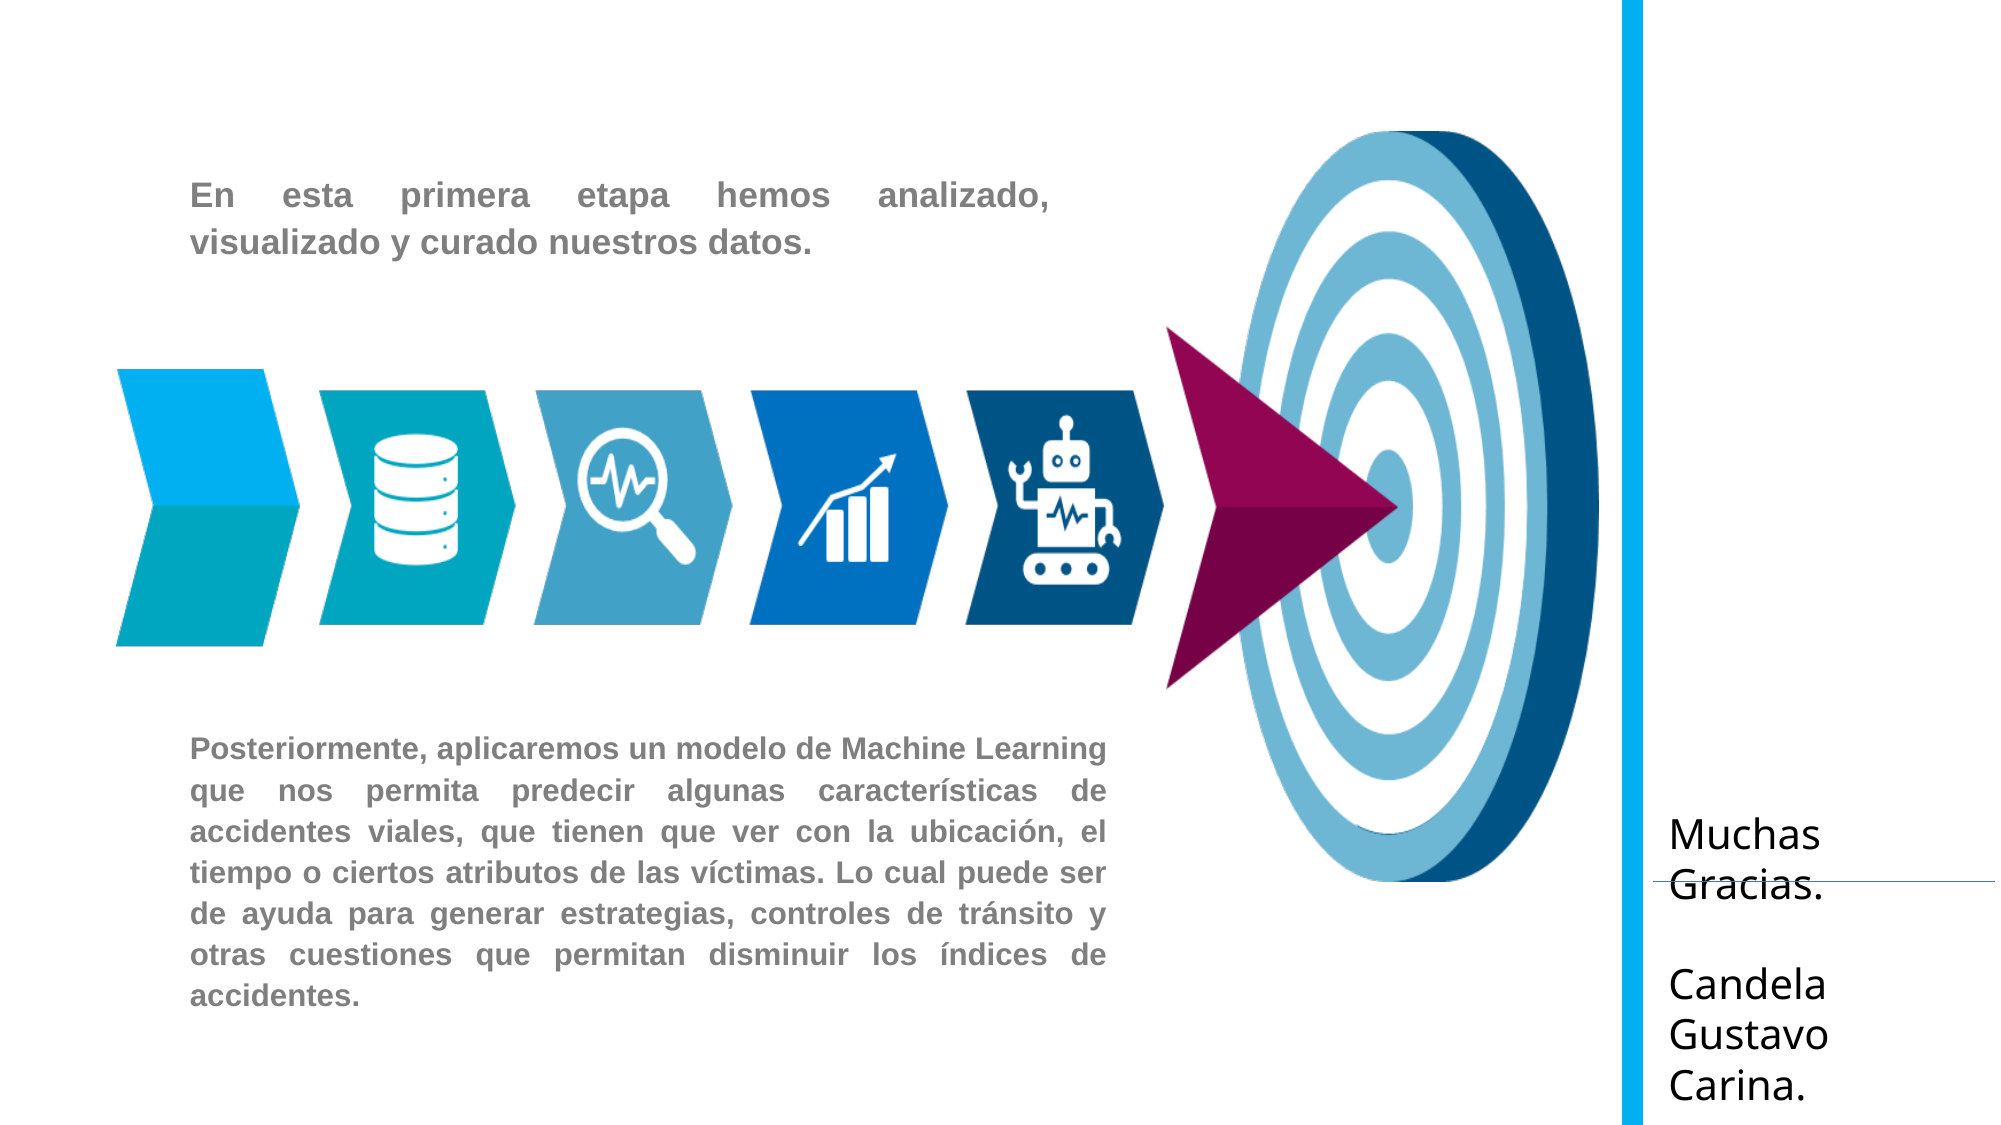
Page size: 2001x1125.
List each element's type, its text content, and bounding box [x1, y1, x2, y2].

text_box Muchas Gracias. Candela Gustavo Carina. [1653, 800, 1992, 881]
text_box [1622, 0, 1643, 1125]
text_box Muchas Gracias. Candela Gustavo Carina. [1653, 888, 1992, 1116]
picture [116, 131, 1599, 882]
text_box Posteriormente, aplicaremos un modelo de Machine Learning que nos permita predecir algunas características de accidentes viales, que tienen que ver con la ubicación, el tiempo o ciertos atributos de las víctimas. Lo cual puede ser de ayuda para generar estrategias, controles de tránsito y otras cuestiones que permitan disminuir los índices de accidentes. [174, 891, 1124, 1029]
